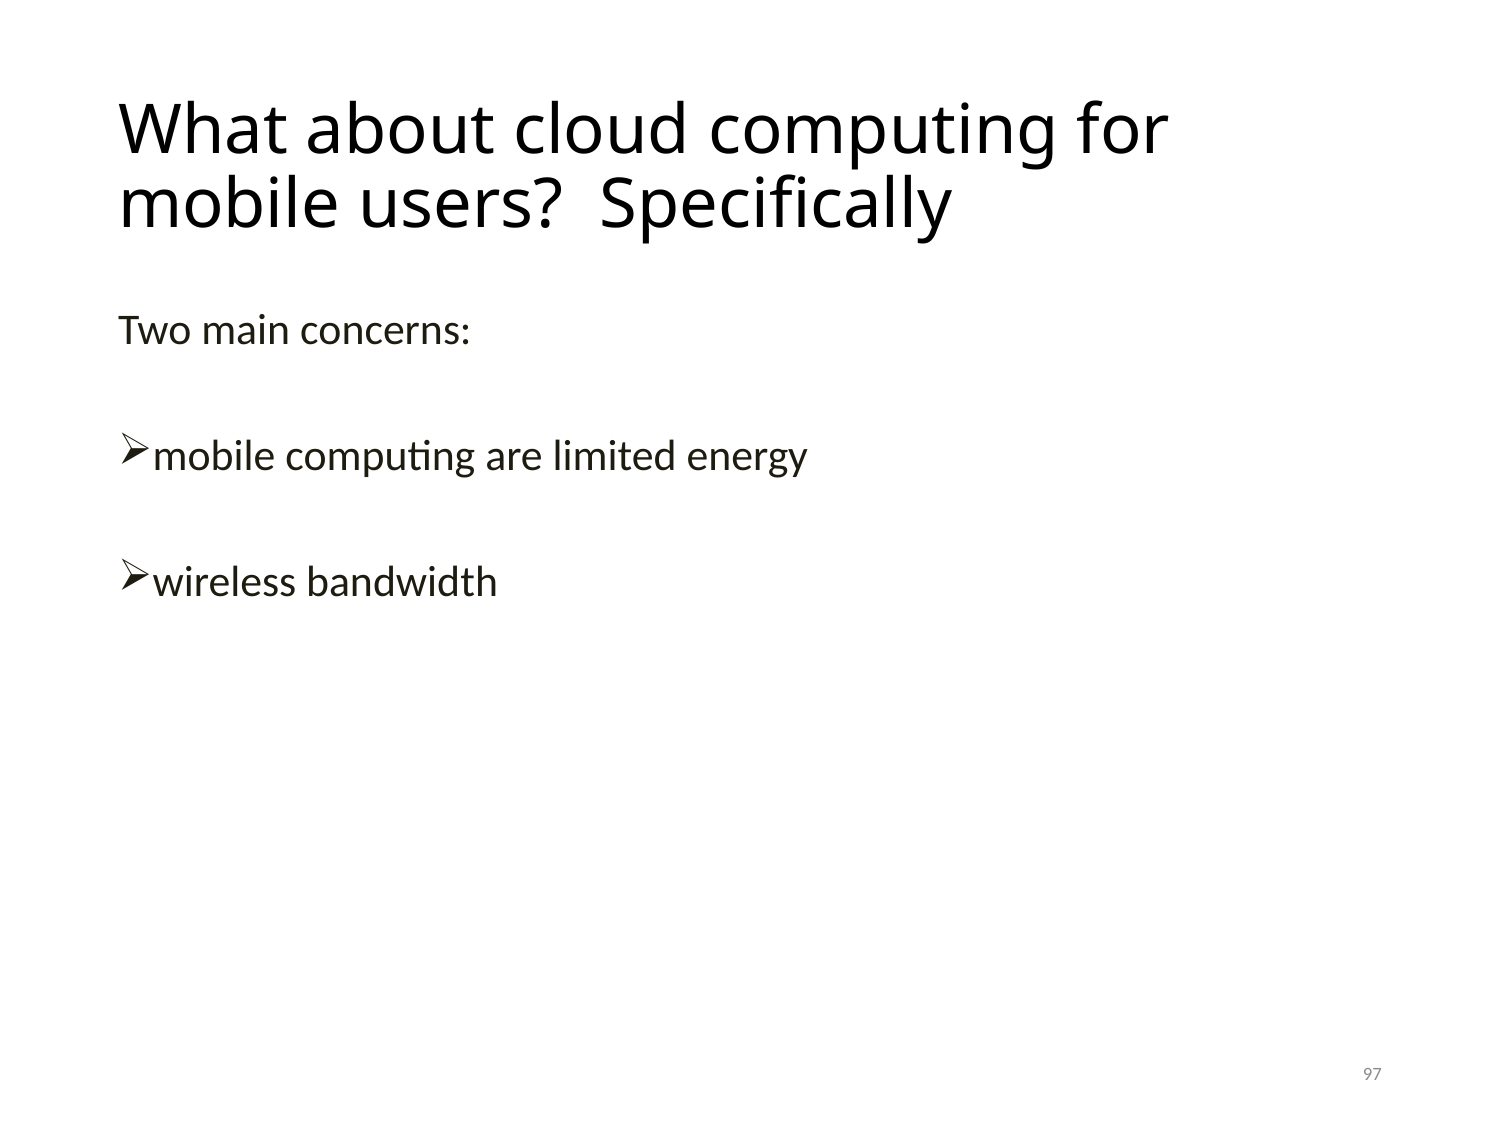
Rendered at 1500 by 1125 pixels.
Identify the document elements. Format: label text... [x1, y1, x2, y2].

slide_number 97 [1059, 1042, 1397, 1103]
list Two main concerns: mobile computing are limited energy wireless bandwidth [103, 299, 1397, 1014]
title What about cloud computing for mobile users? Specifically [103, 59, 1397, 278]
